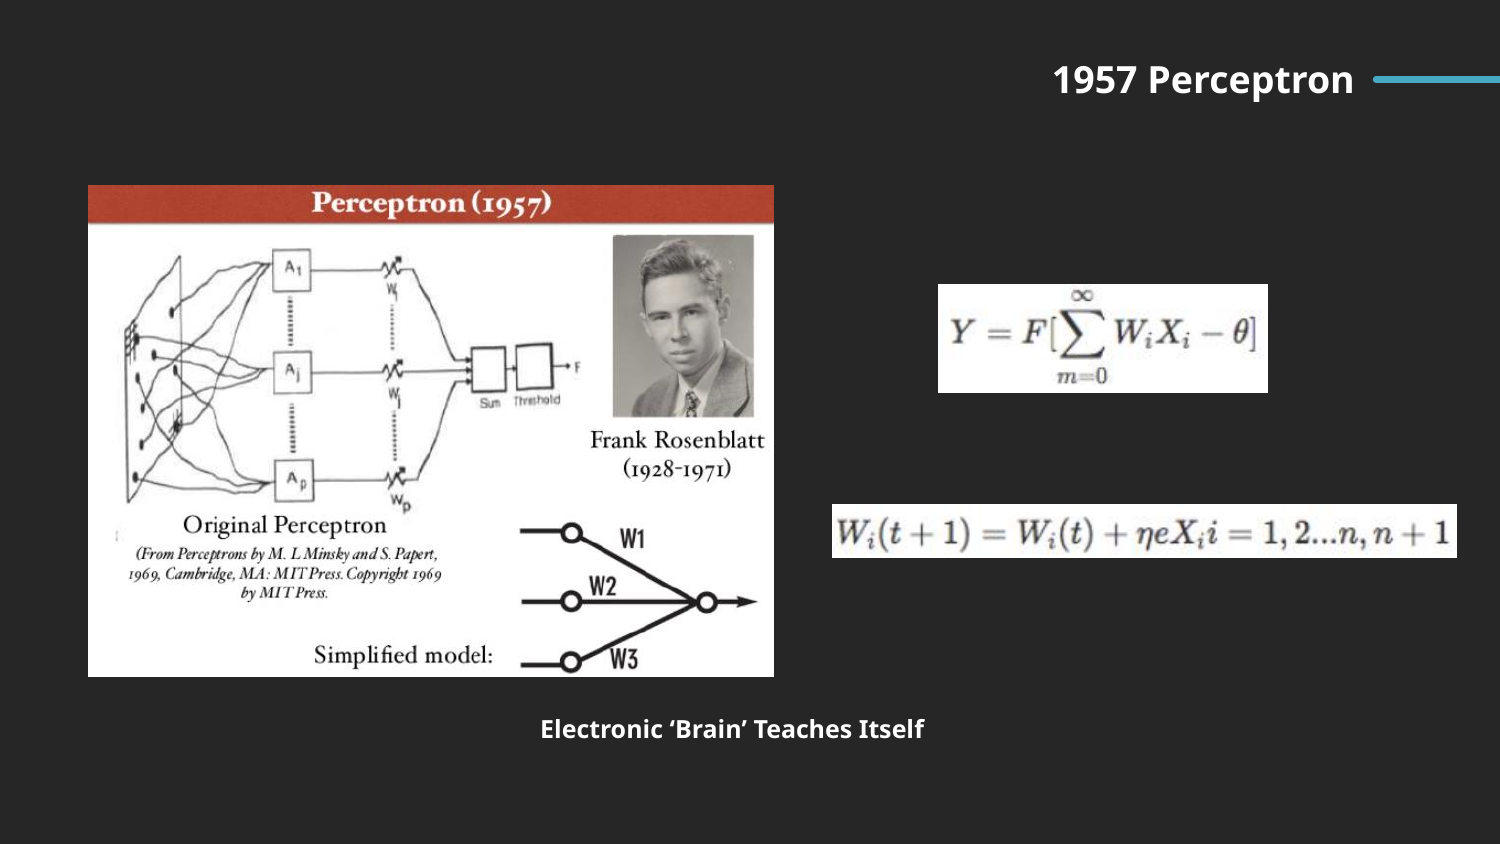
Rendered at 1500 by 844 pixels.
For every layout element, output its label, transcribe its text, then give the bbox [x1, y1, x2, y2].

text_box 1957 Perceptron [1037, 49, 1371, 109]
picture [938, 284, 1268, 393]
picture [88, 185, 774, 677]
picture [832, 504, 1457, 558]
text_box Electronic ‘Brain’ Teaches Itself [525, 706, 1500, 751]
